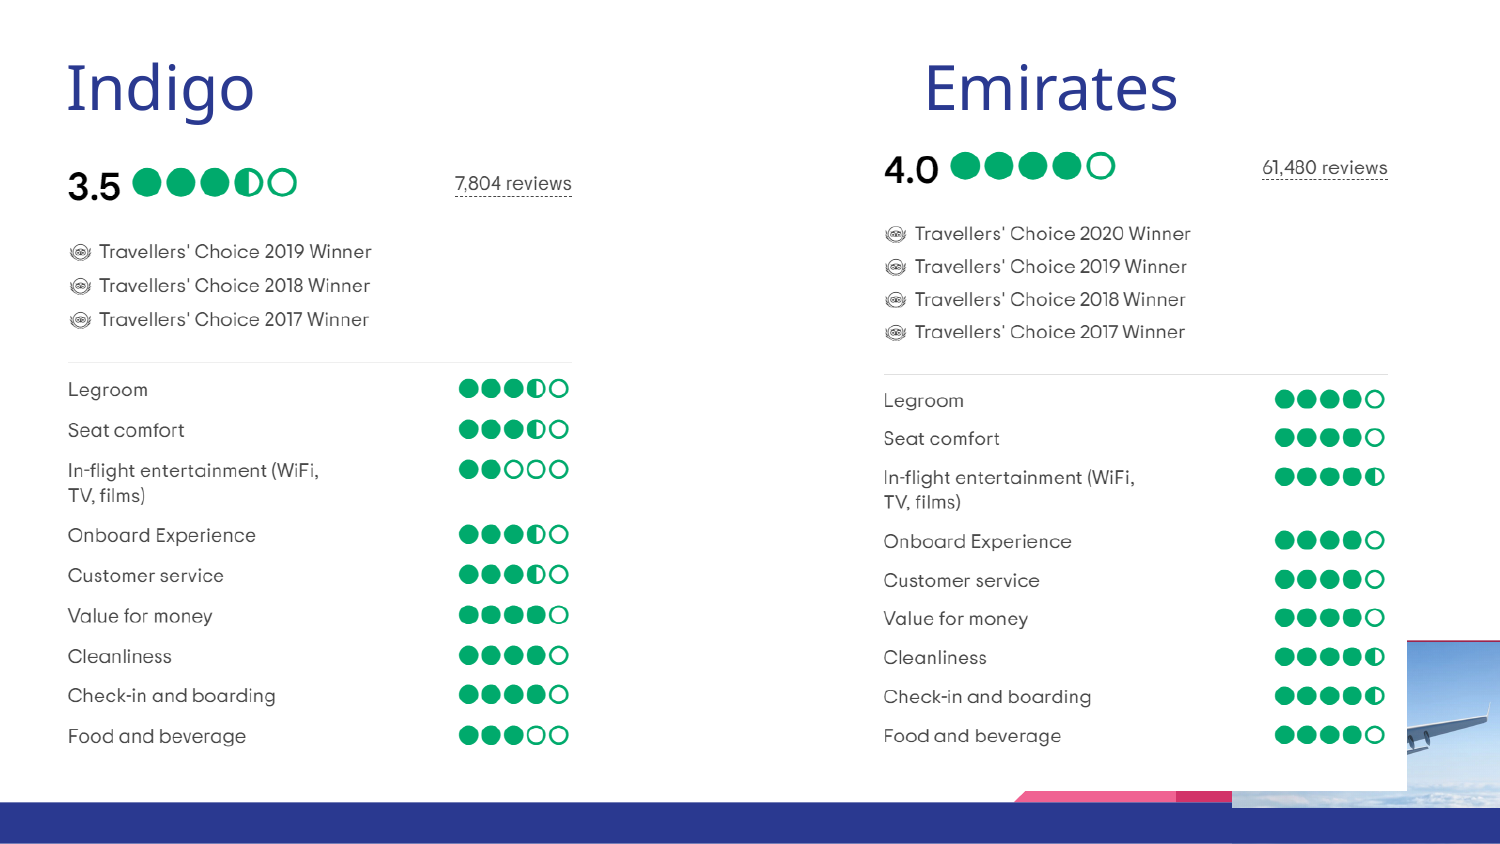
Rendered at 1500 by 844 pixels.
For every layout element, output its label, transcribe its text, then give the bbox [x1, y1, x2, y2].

picture [853, 126, 1500, 808]
title Indigo Emirates [51, 33, 1449, 127]
picture [50, 149, 604, 792]
